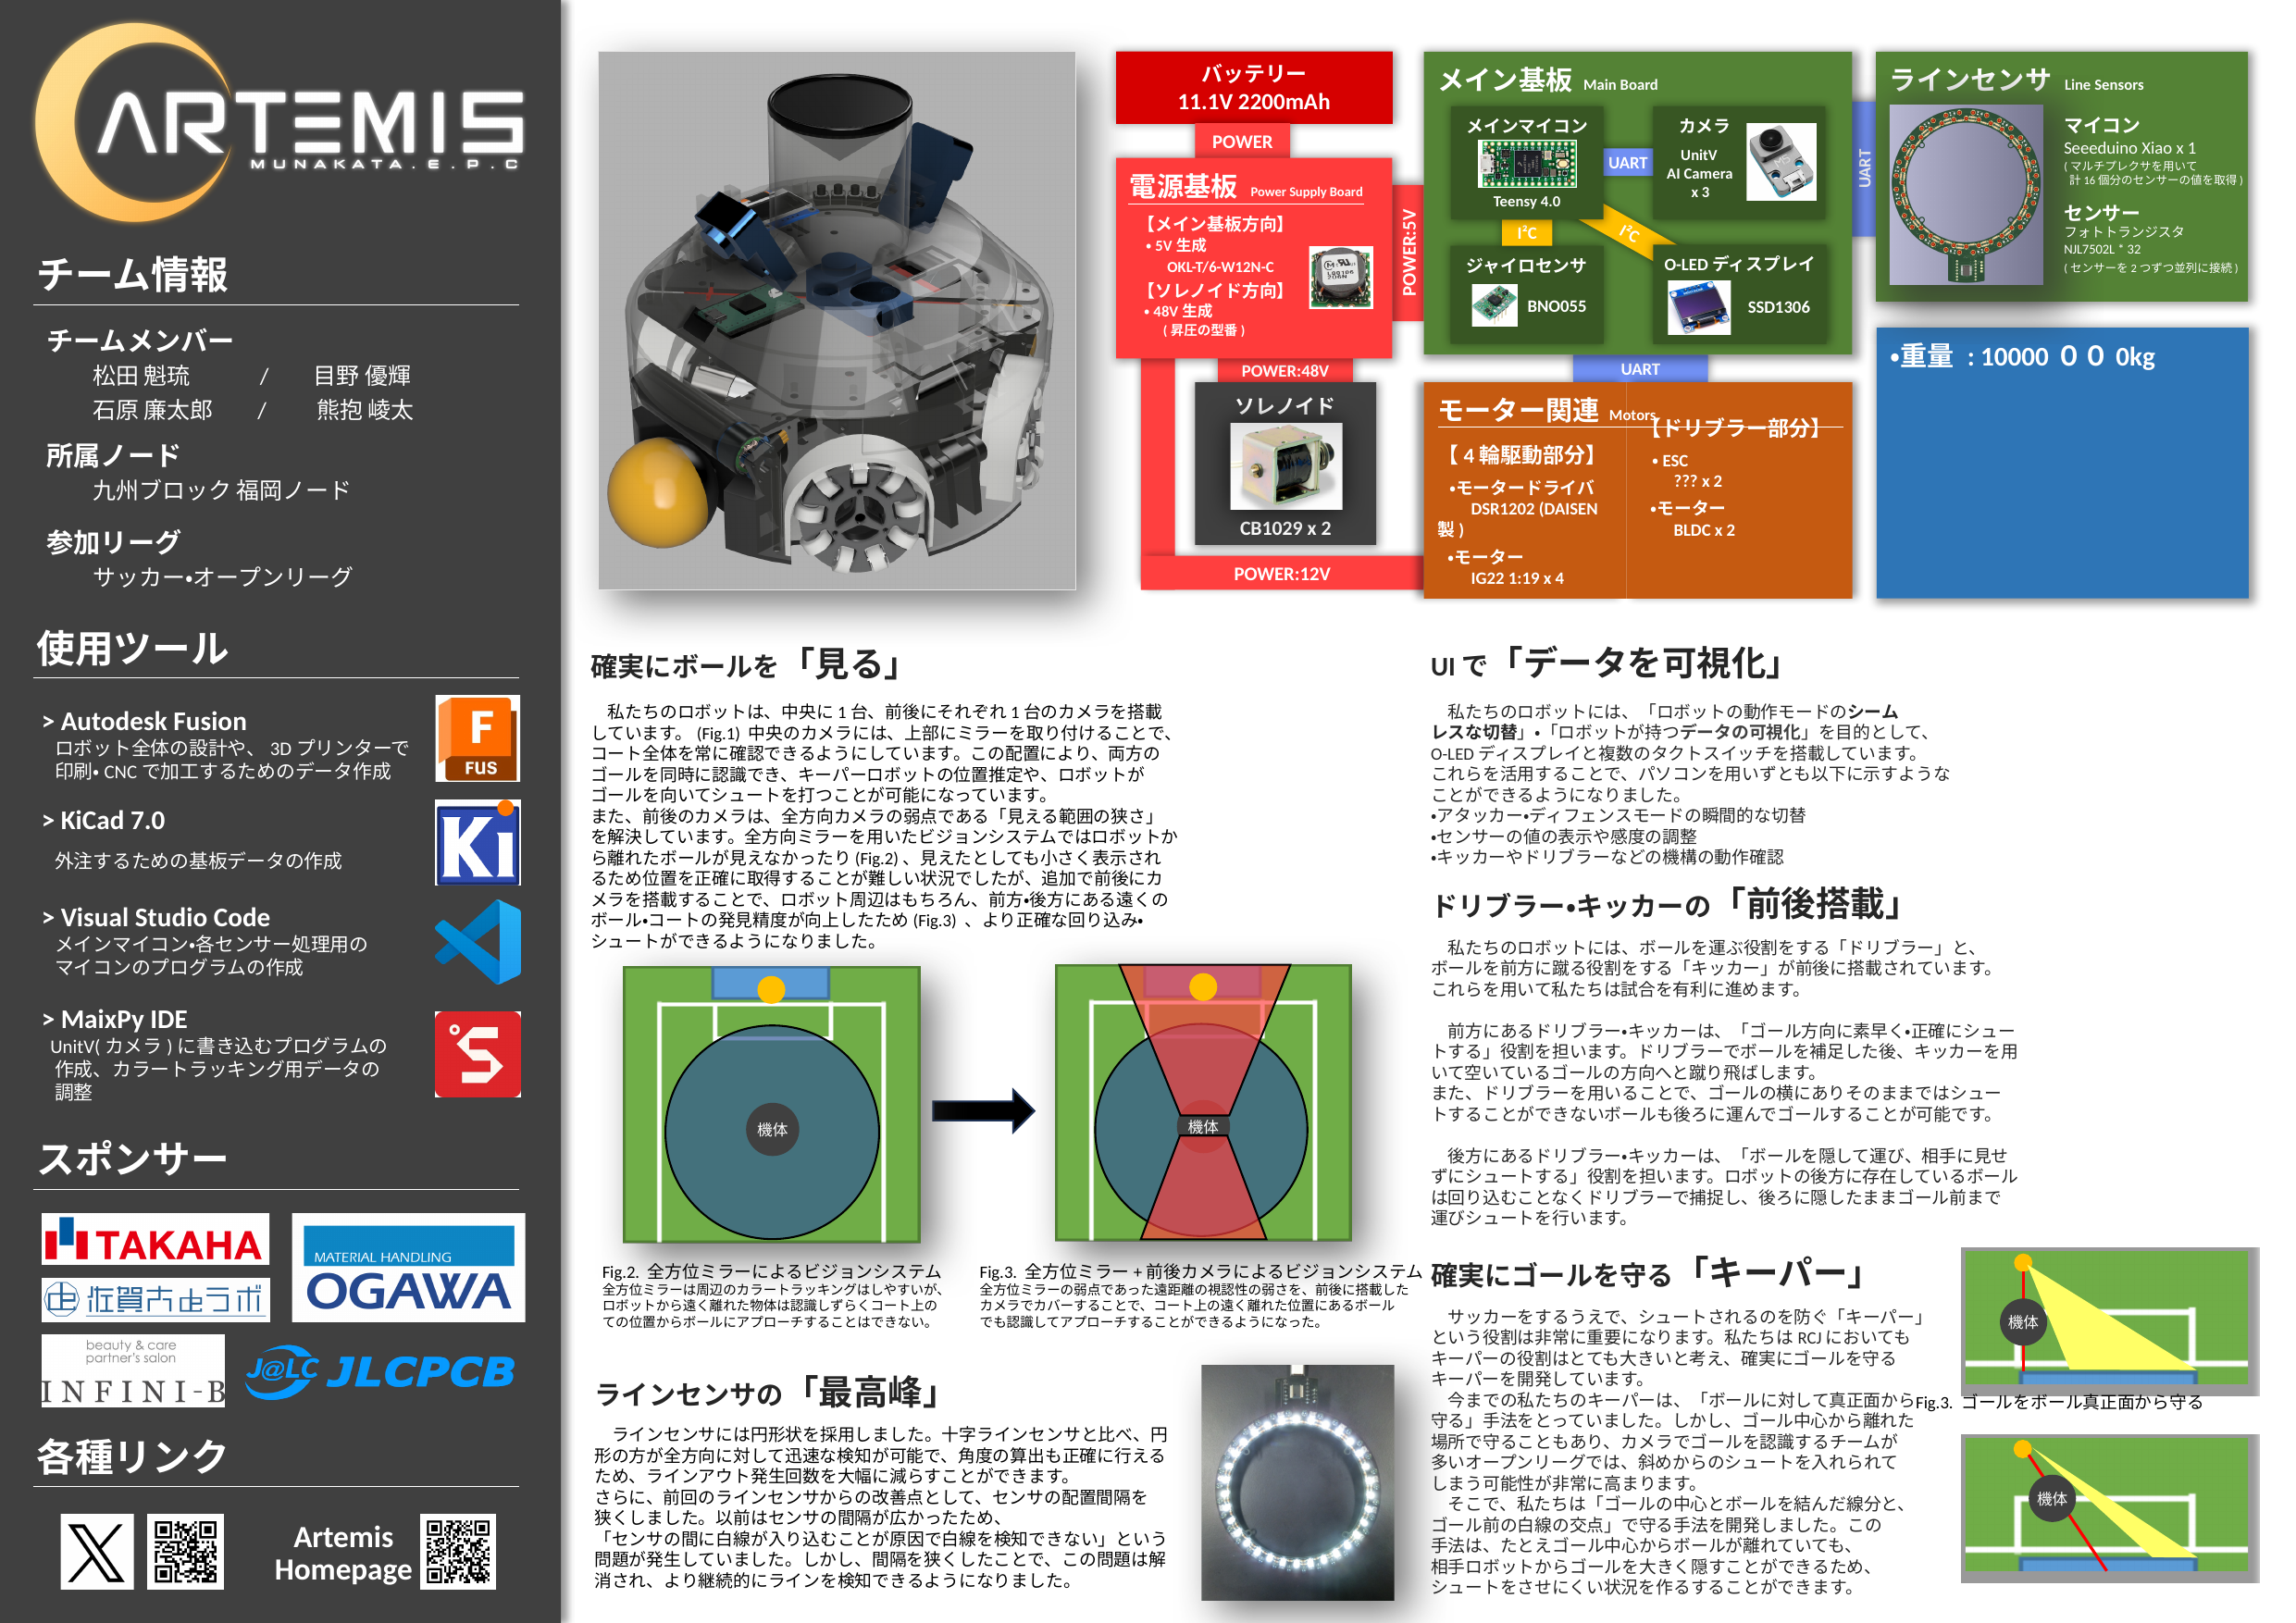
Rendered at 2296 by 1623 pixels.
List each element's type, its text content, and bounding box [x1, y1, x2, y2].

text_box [1417, 1245, 2032, 1608]
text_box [580, 1363, 1197, 1600]
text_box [22, 243, 529, 599]
text_box [1140, 368, 1176, 555]
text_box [1116, 96, 1814, 359]
picture [60, 1514, 134, 1591]
text_box POWER:12V [1140, 555, 1411, 590]
text_box POWER:48V [1217, 368, 1354, 375]
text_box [623, 964, 1352, 1245]
text_box 各種リンク [22, 1426, 519, 1487]
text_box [577, 635, 1193, 961]
text_box Fig.3. 全方位ミラー+前後カメラによるビジョンシステム 全方位ミラーの弱点であった遠距離の視認性の弱さを、前後に搭載した カメラでカバーすることで、コート上の遠く離れた位置にあるボール でも認識してアプローチすることができるようになった。 [965, 1253, 1417, 1337]
picture [1201, 1365, 1395, 1601]
picture [6, 16, 555, 236]
text_box [0, 0, 562, 1623]
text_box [1195, 382, 1377, 545]
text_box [1417, 634, 2032, 874]
picture [147, 1514, 224, 1591]
text_box Fig.3. ゴールをボール真正面から守る [2032, 1384, 2296, 1419]
text_box ・重量 : 10000００0kg [1876, 327, 2250, 600]
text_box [1965, 1438, 2249, 1571]
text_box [1423, 382, 1853, 599]
picture [598, 51, 1076, 590]
text_box UART [1572, 366, 1709, 382]
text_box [22, 616, 525, 1115]
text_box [1965, 1236, 2249, 1398]
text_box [1423, 51, 1853, 355]
text_box Fig.2. 全方位ミラーによるビジョンシステム 全方位ミラーは周辺のカラートラッキングはしやすいが、 ロボットから遠く離れた物体は認識しずらくコート上の ての位置からボールにアプローチすることはできない。 [589, 1253, 1060, 1356]
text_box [1417, 874, 2032, 1239]
text_box バッテリー 11.1V 2200mAh [1115, 51, 1394, 125]
text_box Artemis Homepage [238, 1513, 450, 1593]
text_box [1876, 51, 2256, 317]
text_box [22, 1128, 526, 1414]
picture [420, 1514, 496, 1590]
